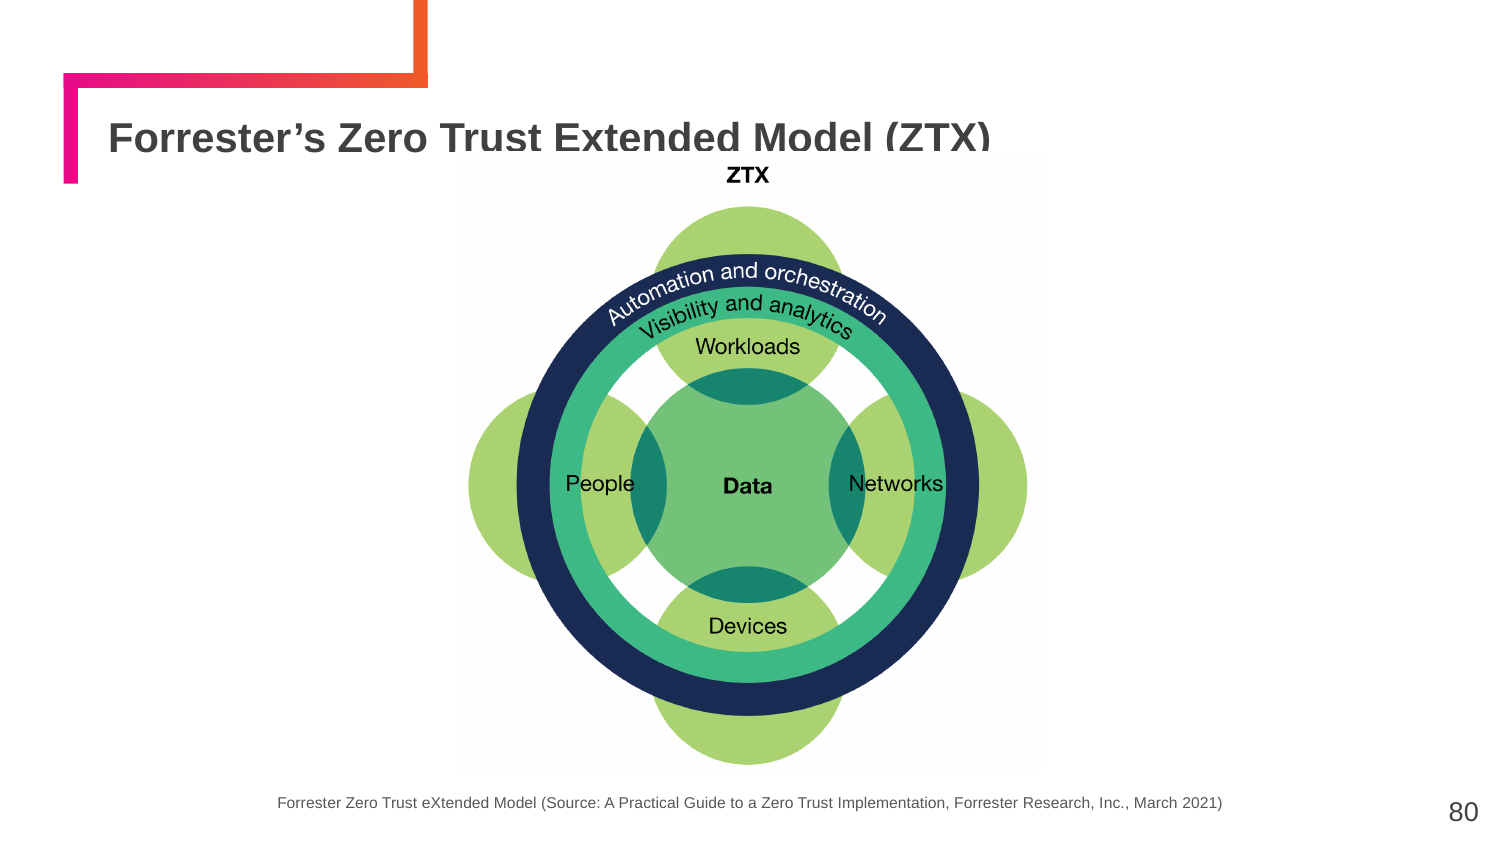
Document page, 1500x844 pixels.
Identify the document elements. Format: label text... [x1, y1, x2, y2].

slide_number 80 [1403, 779, 1494, 844]
title Forrester’s Zero Trust Extended Model (ZTX) [100, 117, 1455, 169]
text_box Forrester Zero Trust eXtended Model (Source: A Practical Guide to a Zero Trust Implementation, Forrester Research, Inc., March 2021) [252, 785, 1248, 820]
picture [455, 150, 1045, 771]
